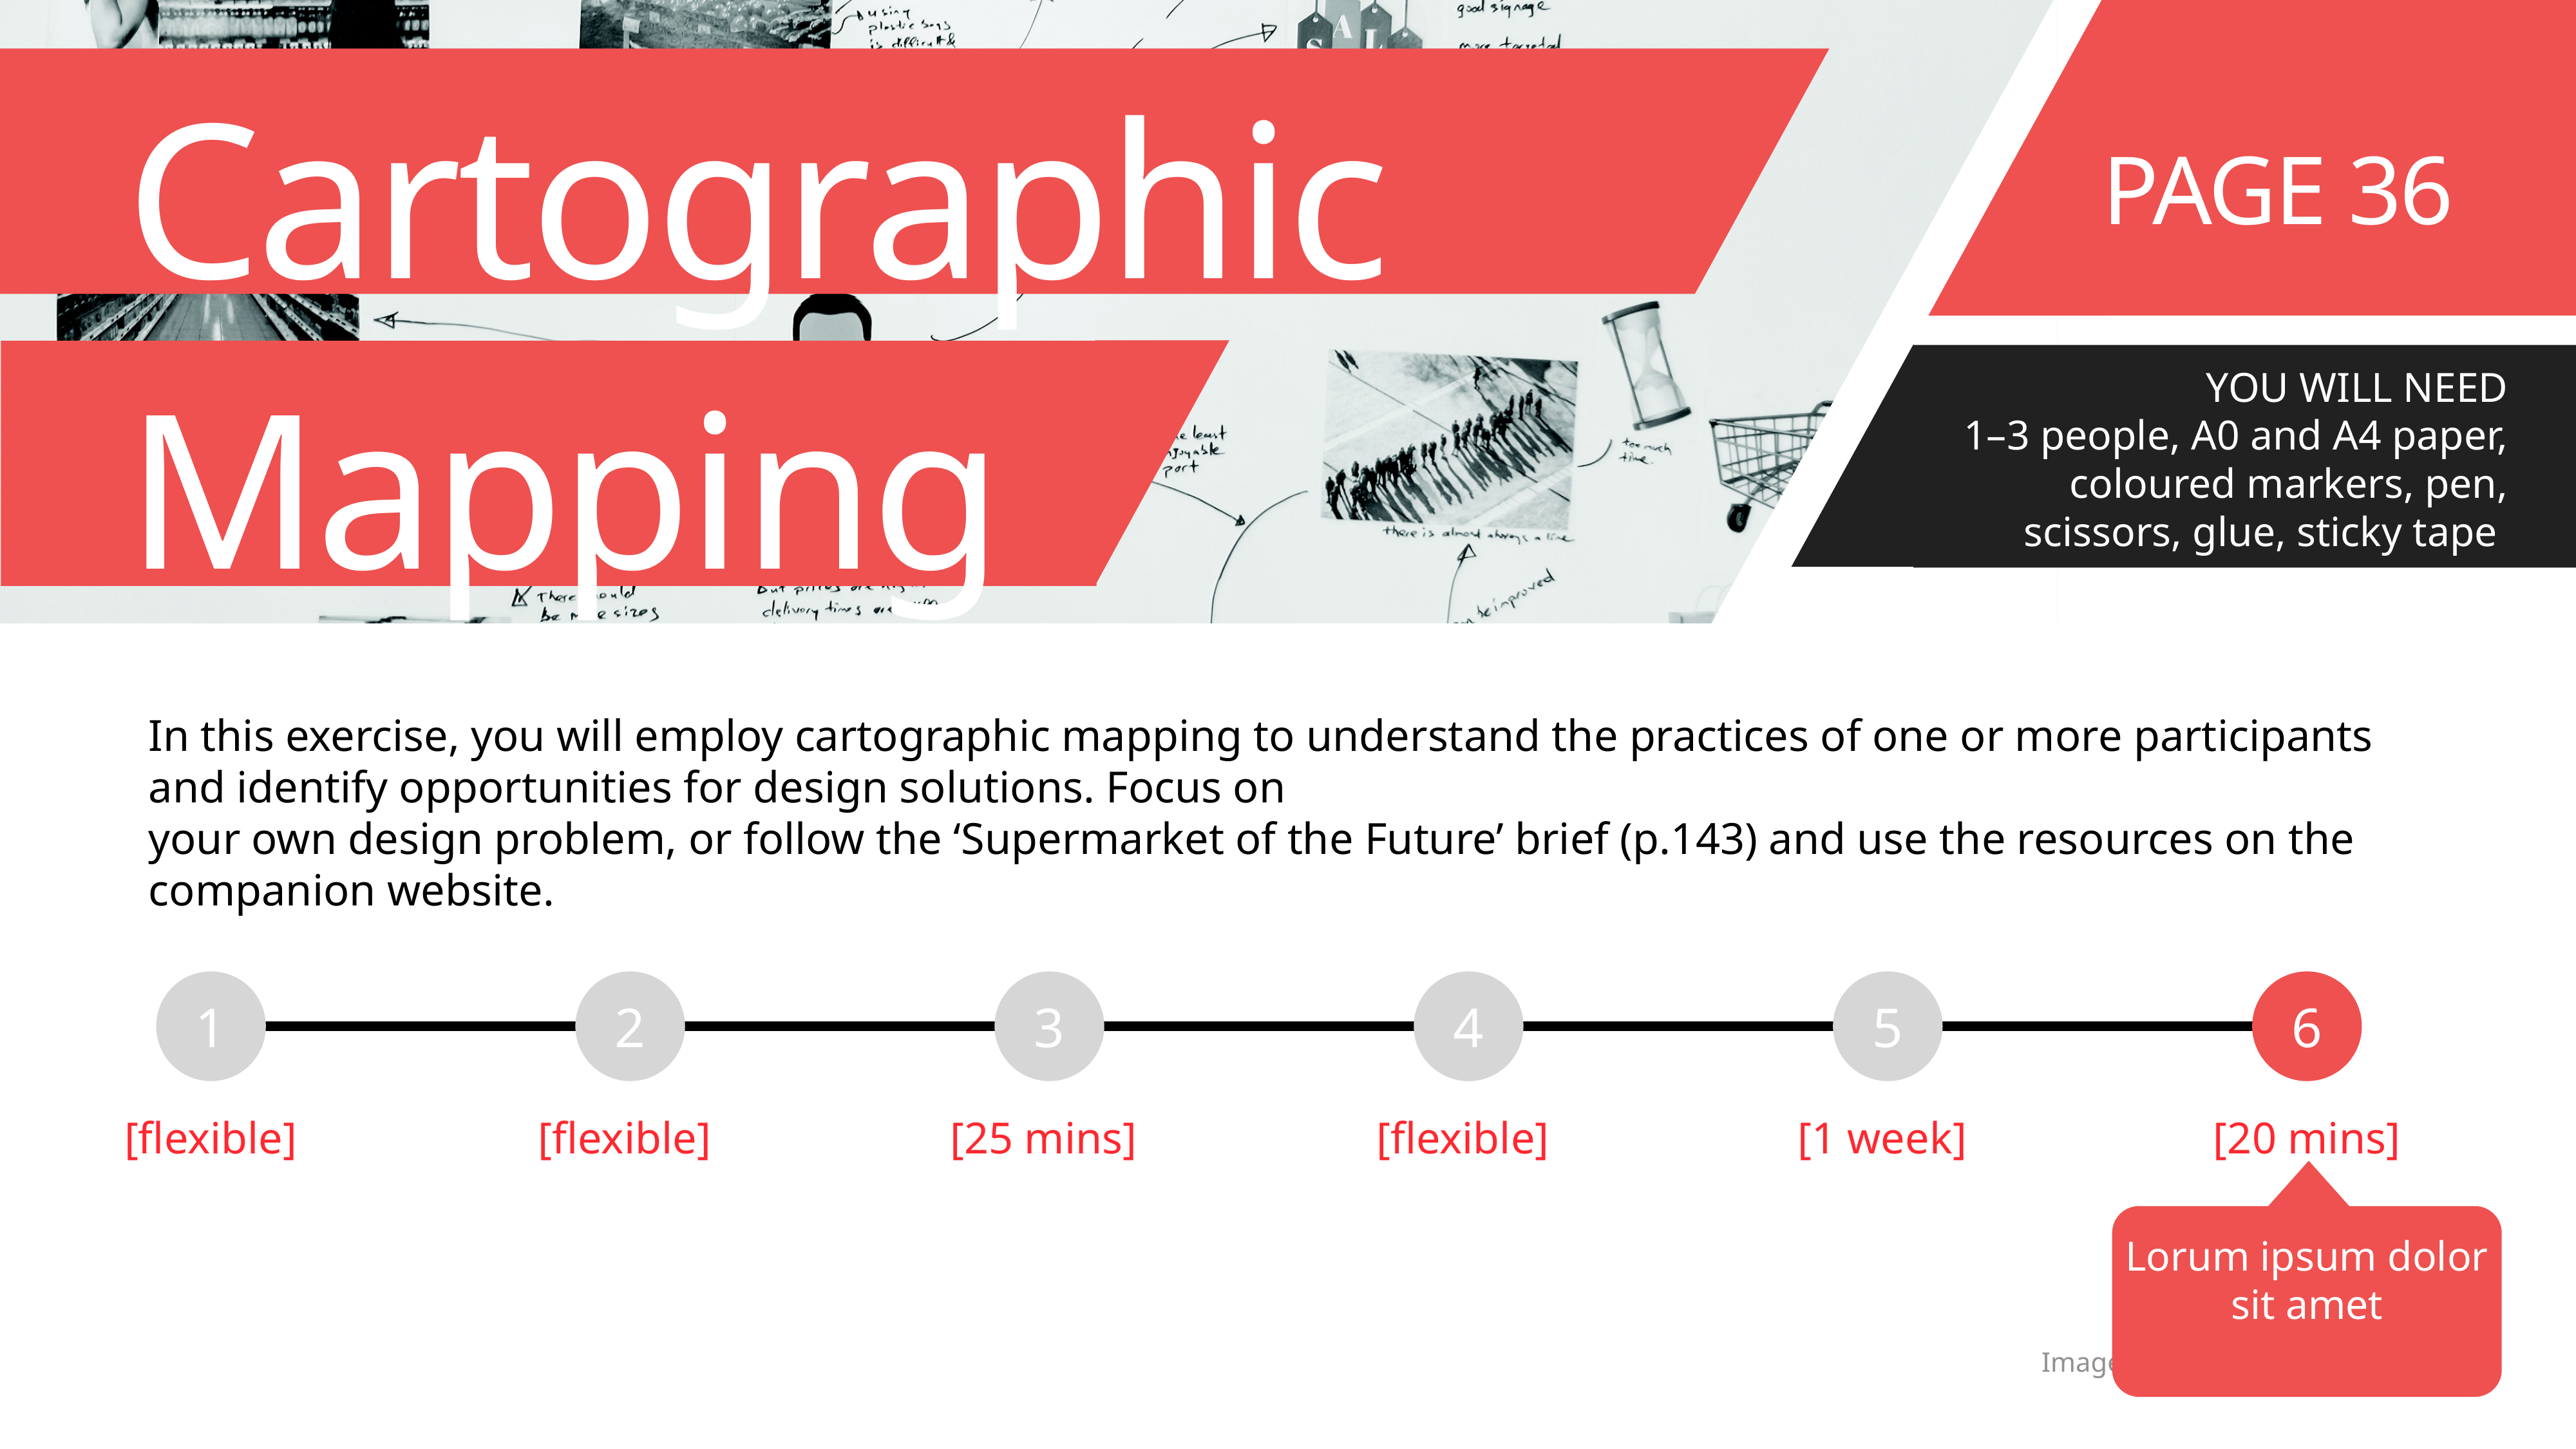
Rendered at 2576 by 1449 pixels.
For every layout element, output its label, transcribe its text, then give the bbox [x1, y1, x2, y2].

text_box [0, 0, 2576, 1385]
text_box Lorum ipsum dolor sit amet [2117, 1385, 2497, 1397]
